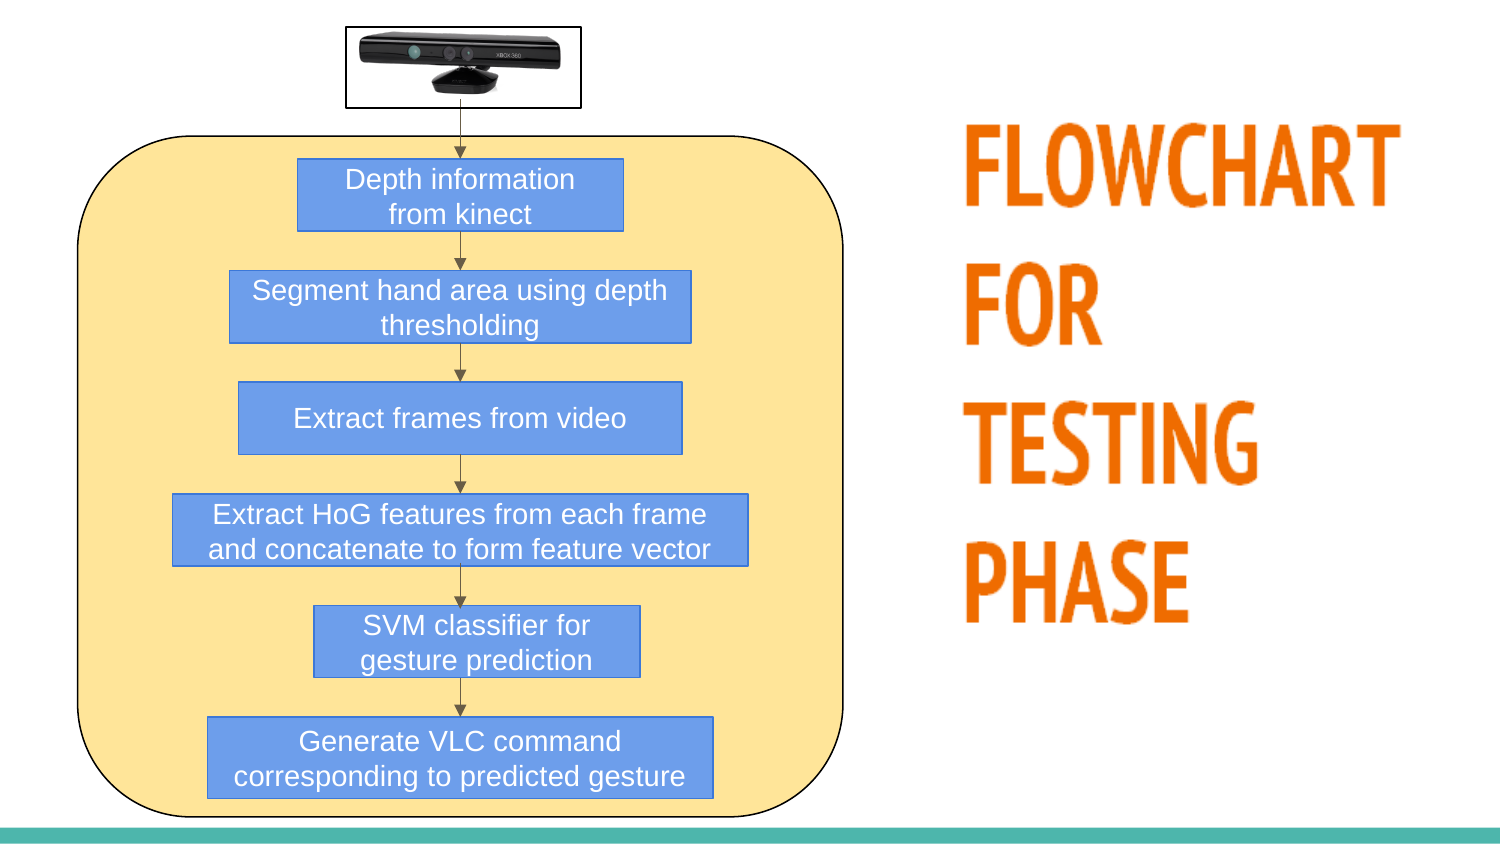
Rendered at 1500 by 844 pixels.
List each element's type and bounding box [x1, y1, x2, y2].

text_box [77, 26, 844, 818]
picture [904, 62, 1481, 725]
